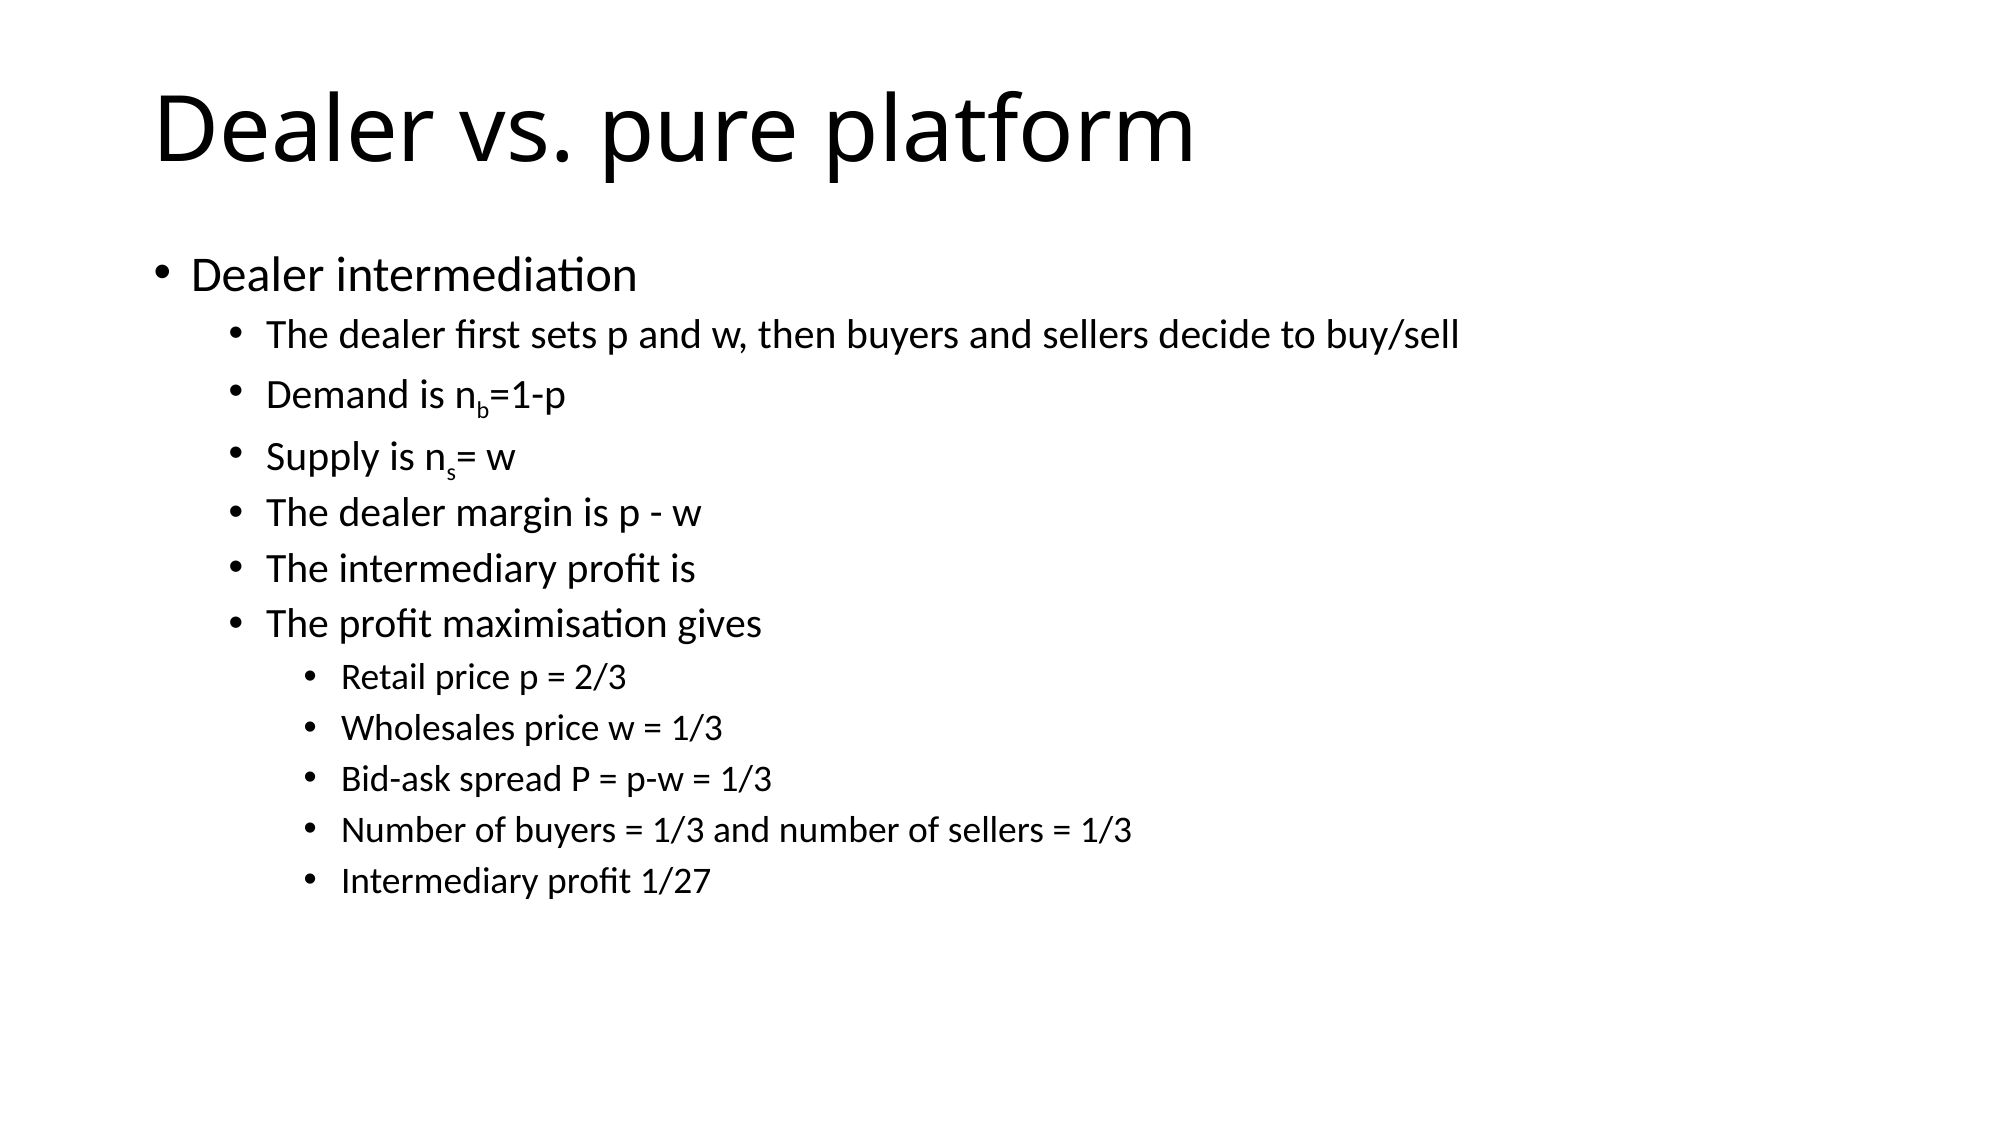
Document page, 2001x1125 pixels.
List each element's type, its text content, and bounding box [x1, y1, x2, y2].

text_box Dealer vs. pure platform [137, 23, 1863, 241]
